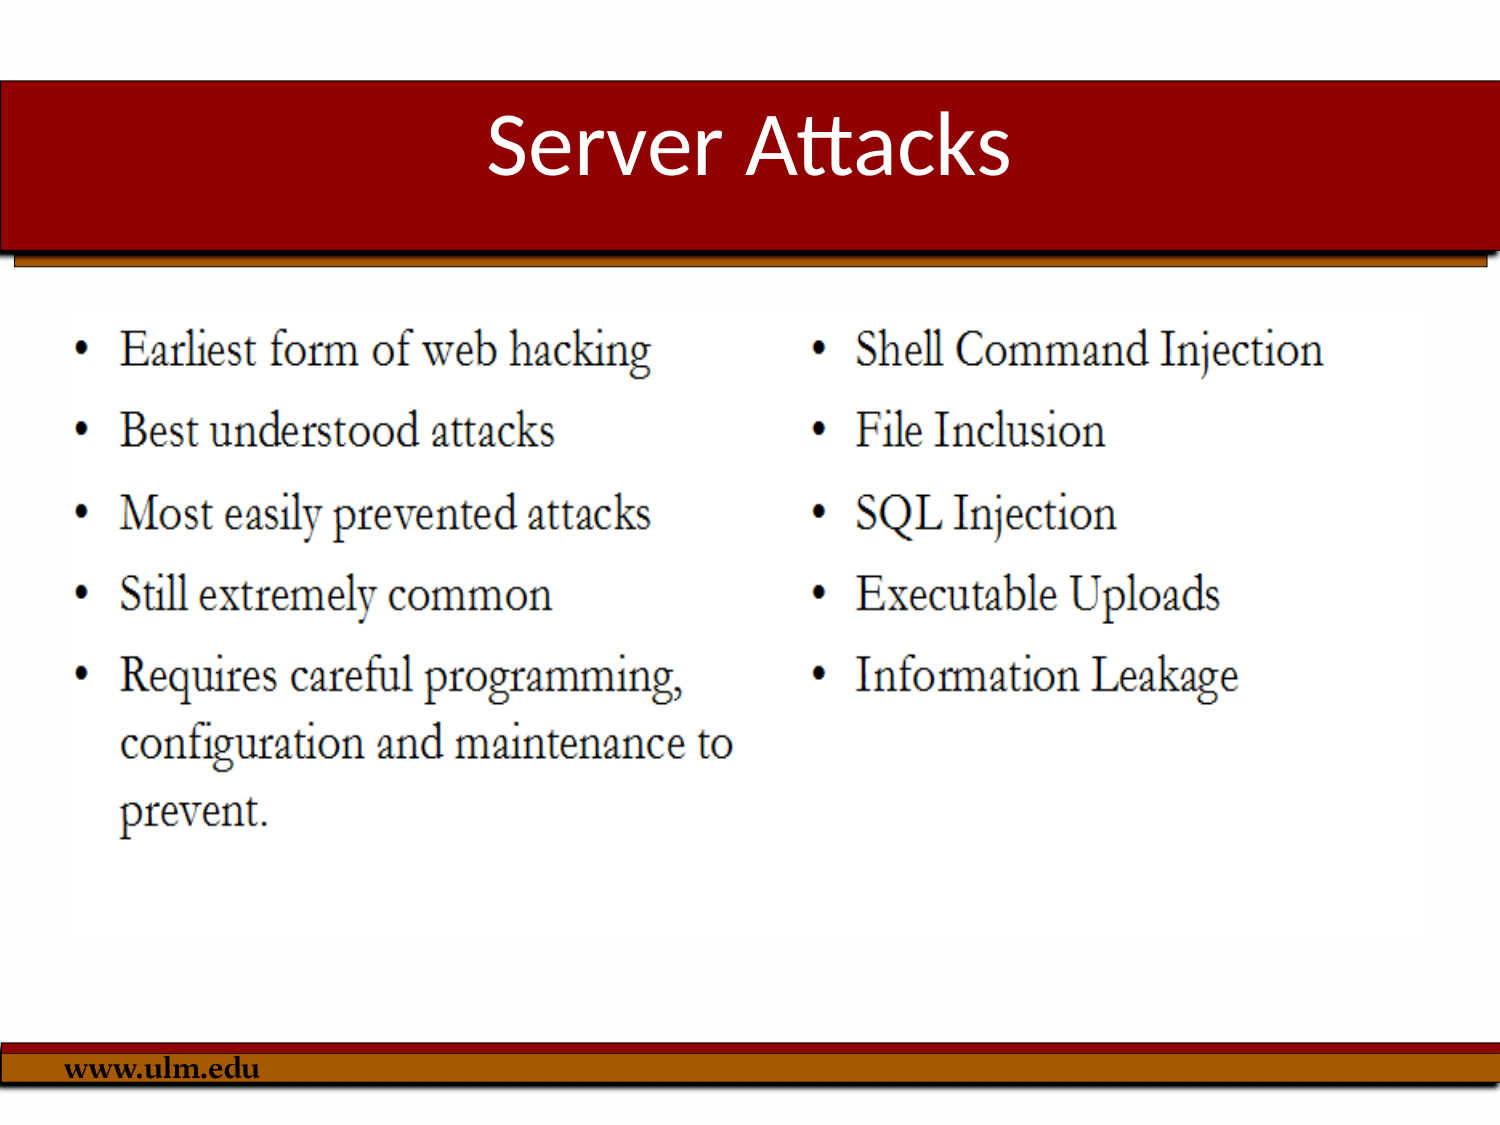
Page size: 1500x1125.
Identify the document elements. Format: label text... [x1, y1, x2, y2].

title Server Attacks [74, 44, 1426, 233]
picture [0, 0, 1500, 1125]
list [74, 312, 1426, 938]
